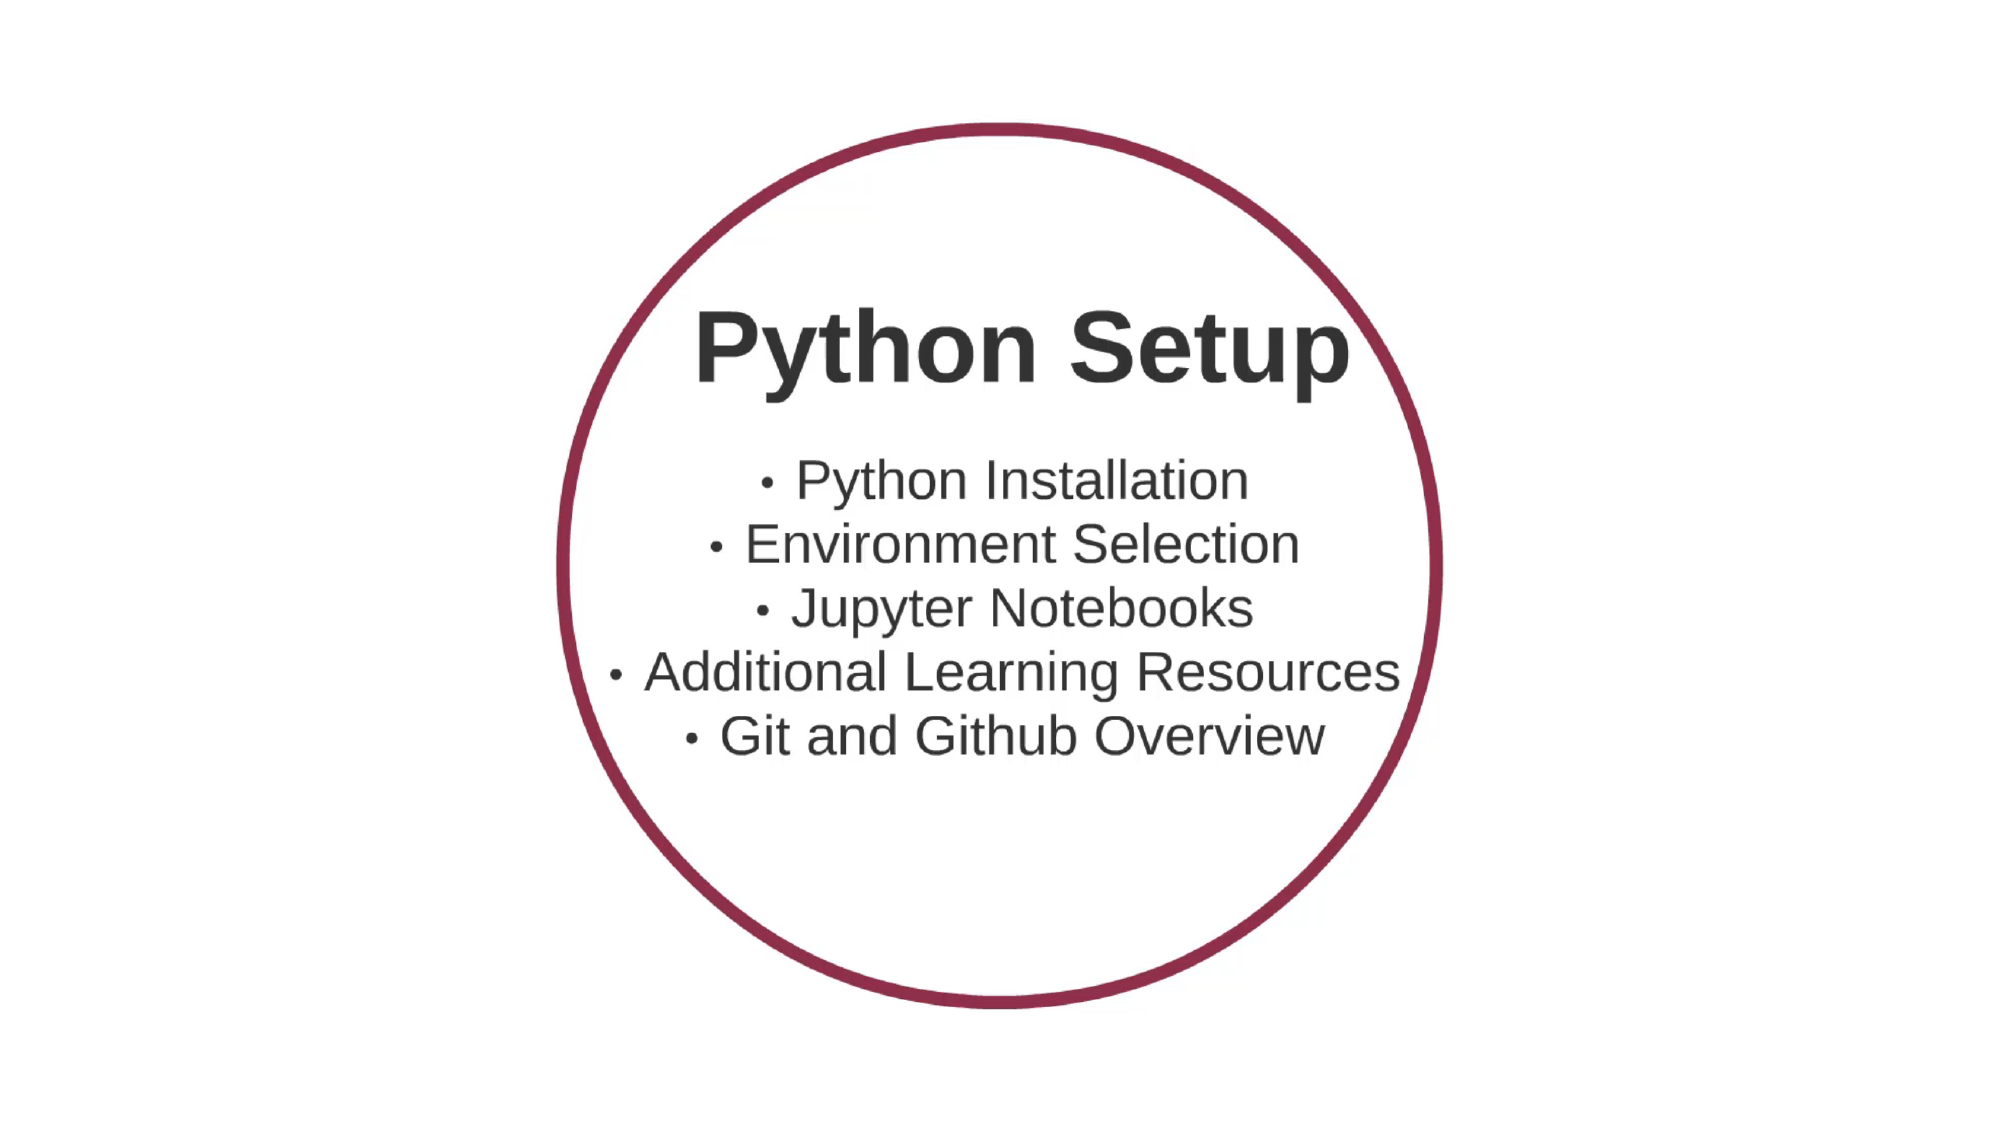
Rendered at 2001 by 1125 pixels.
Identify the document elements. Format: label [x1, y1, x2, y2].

picture [546, 112, 1454, 1013]
